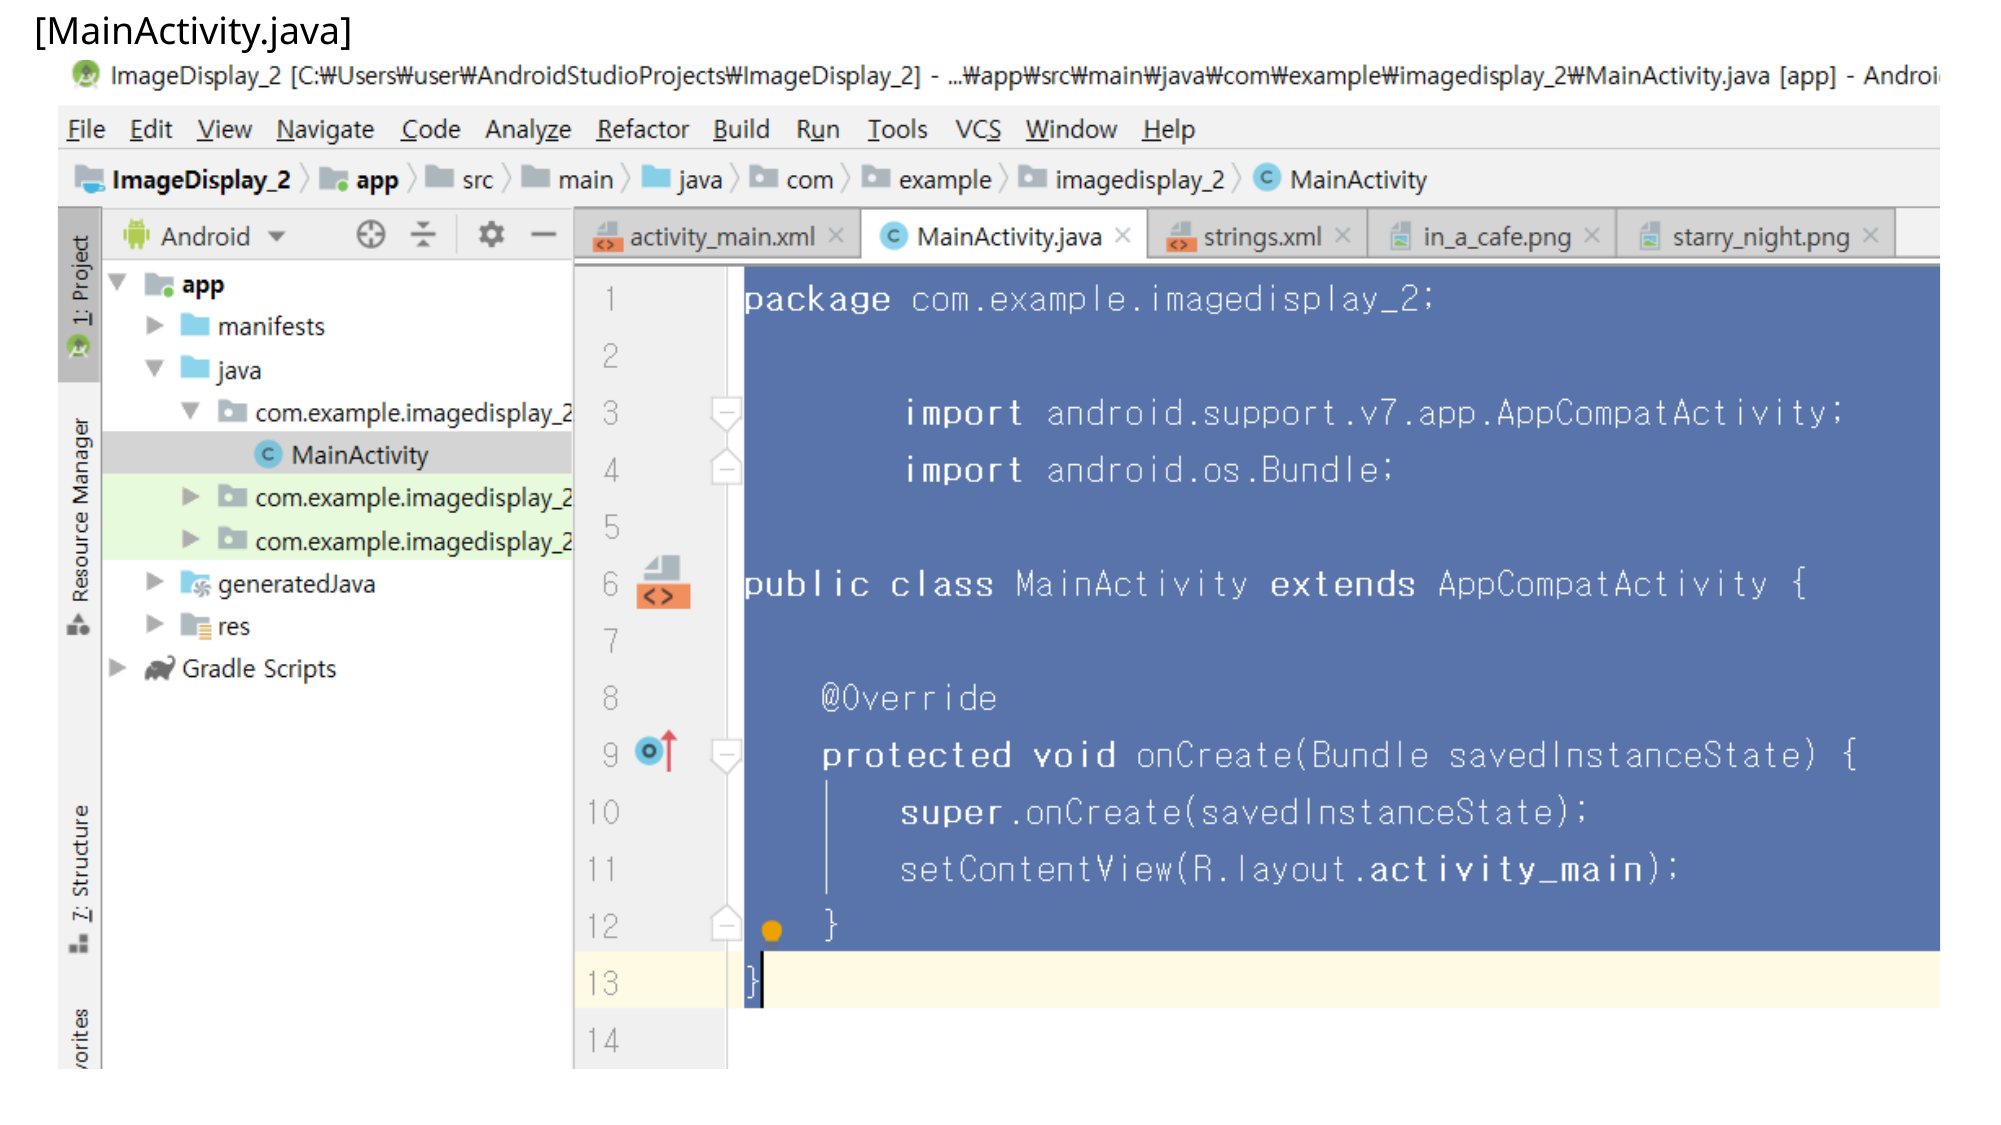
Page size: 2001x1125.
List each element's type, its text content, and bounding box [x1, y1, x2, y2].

picture [57, 60, 1941, 1069]
text_box [MainActivity.java] [19, 0, 368, 60]
